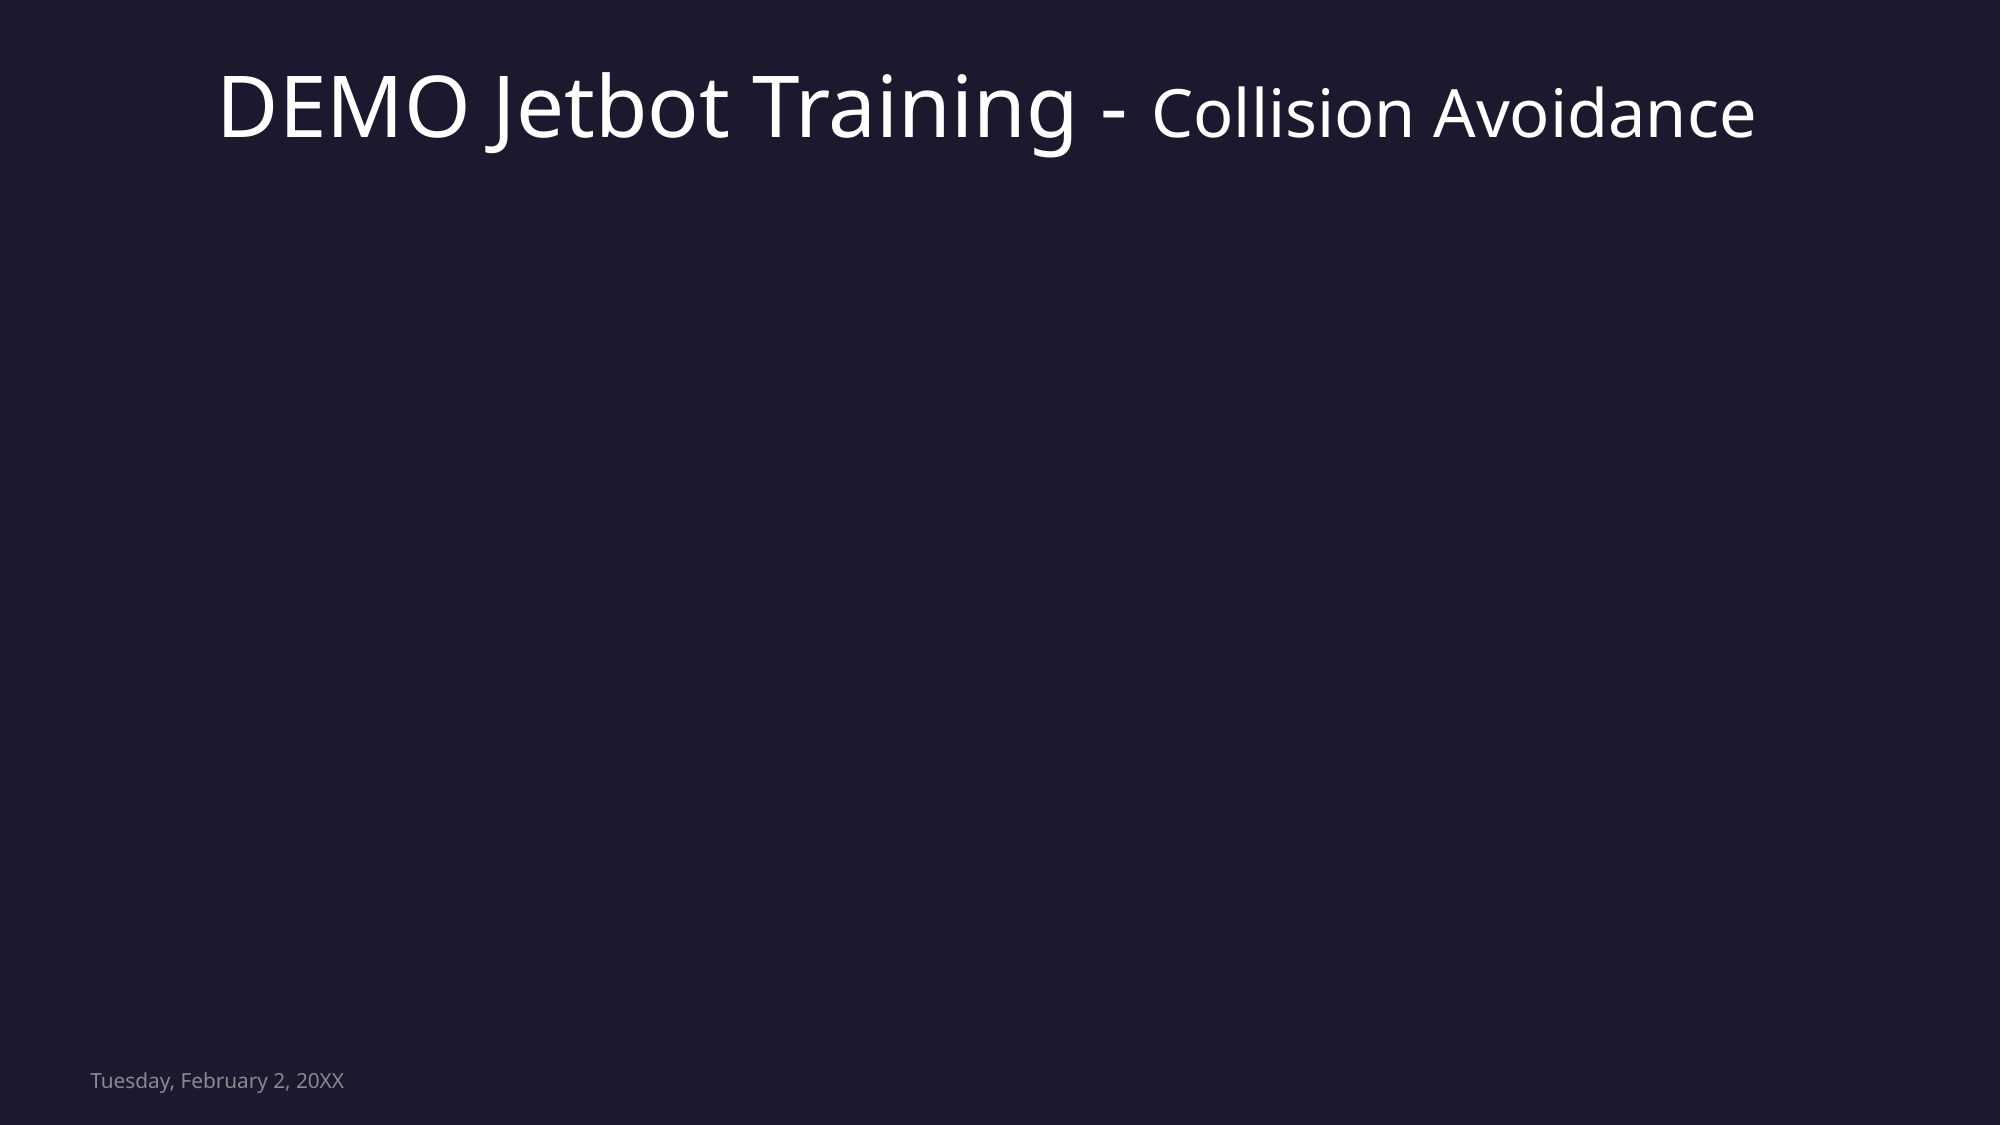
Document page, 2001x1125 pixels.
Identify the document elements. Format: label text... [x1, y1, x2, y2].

text_box DEMO Jetbot Training - Collision Avoidance [201, 44, 1805, 162]
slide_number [90, 1067, 522, 1093]
